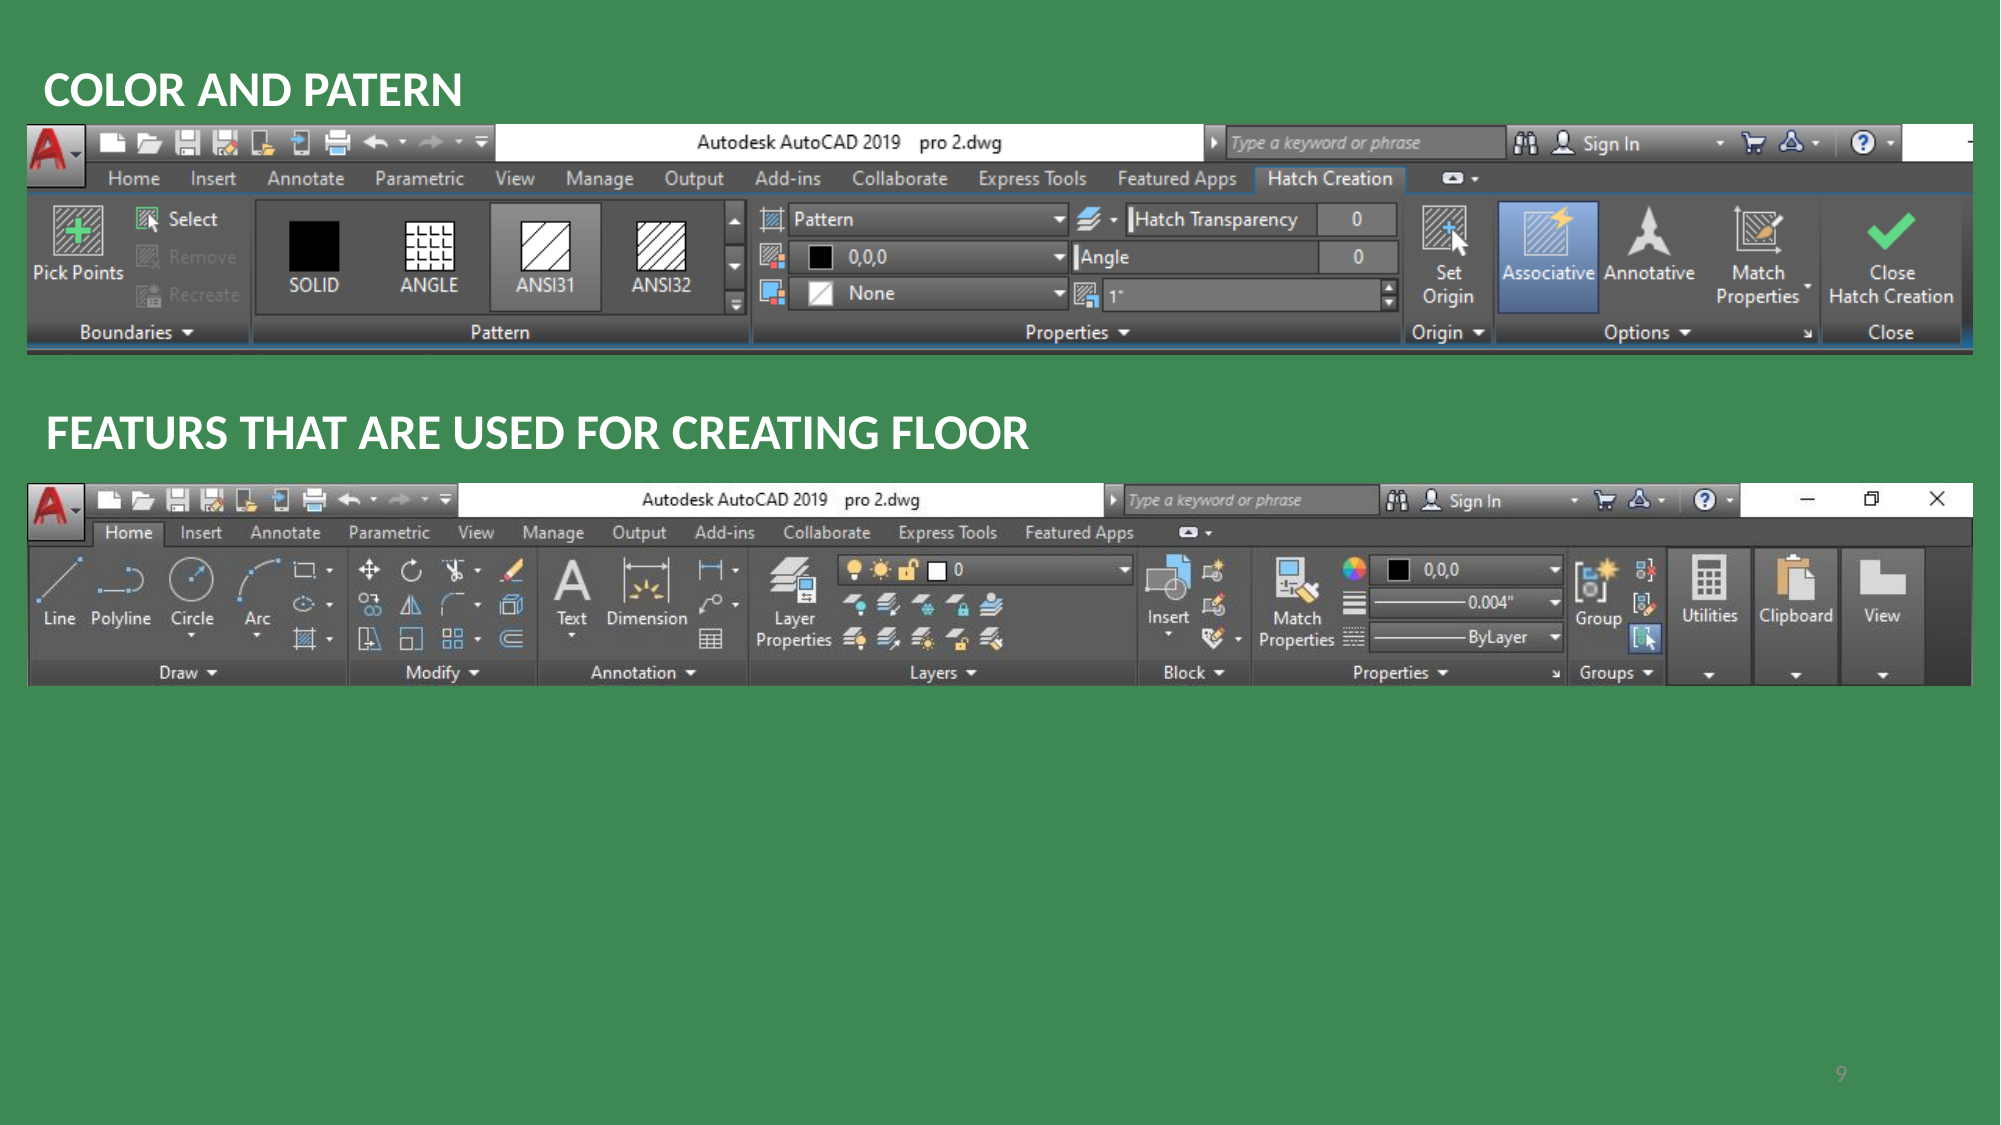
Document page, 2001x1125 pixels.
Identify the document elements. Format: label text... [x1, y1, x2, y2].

picture [27, 124, 1973, 355]
text_box FEATURS THAT ARE USED FOR CREATING FLOOR [31, 392, 1046, 467]
slide_number 9 [1412, 1042, 1863, 1103]
text_box COLOR AND PATERN [29, 48, 479, 124]
picture [27, 483, 1973, 687]
